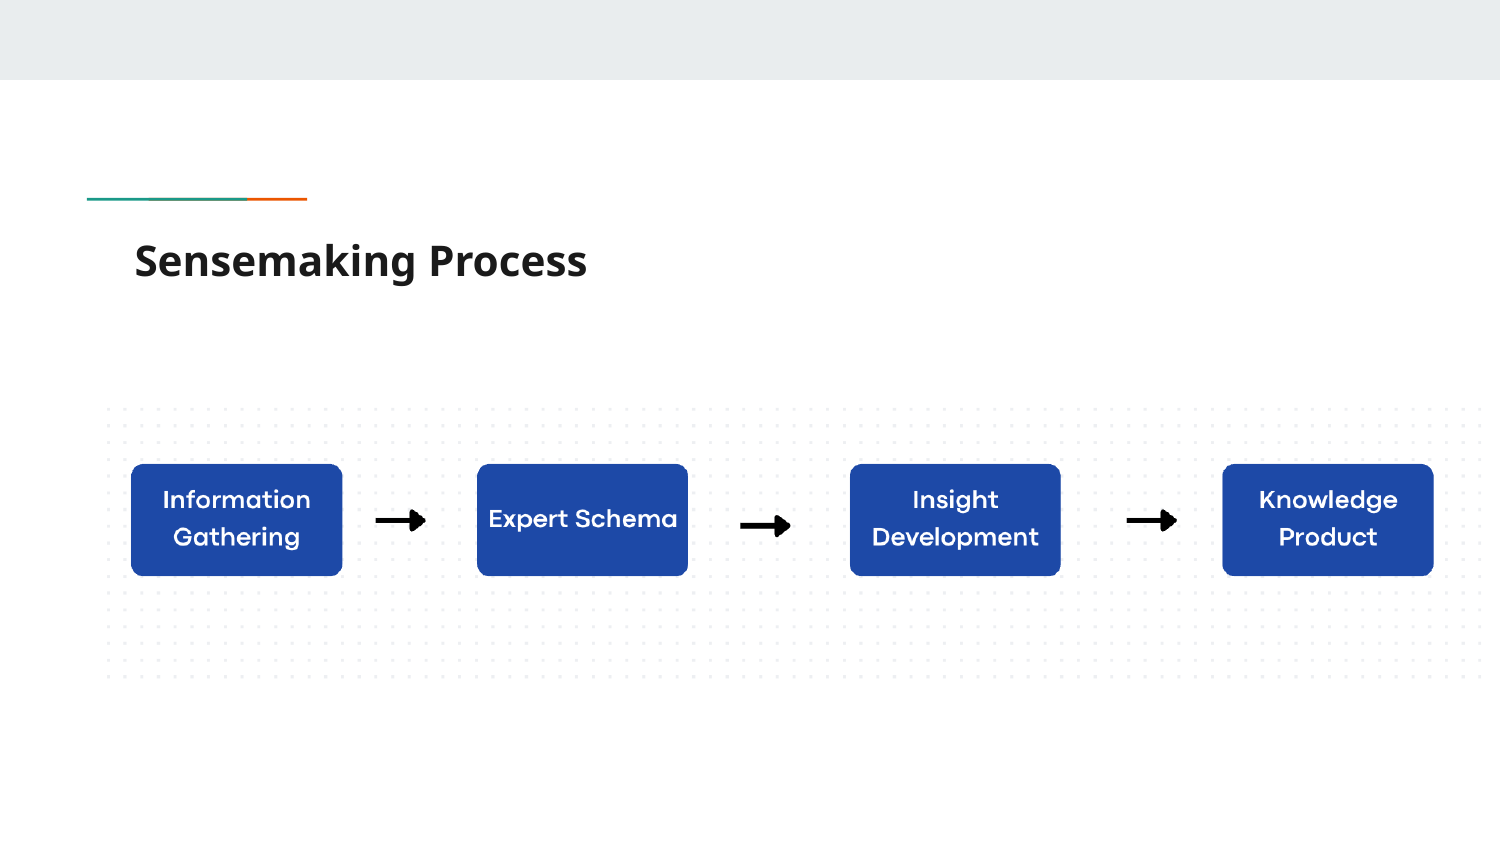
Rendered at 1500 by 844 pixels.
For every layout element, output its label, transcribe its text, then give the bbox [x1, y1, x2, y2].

picture [96, 404, 1492, 683]
title Sensemaking Process [119, 216, 1381, 305]
